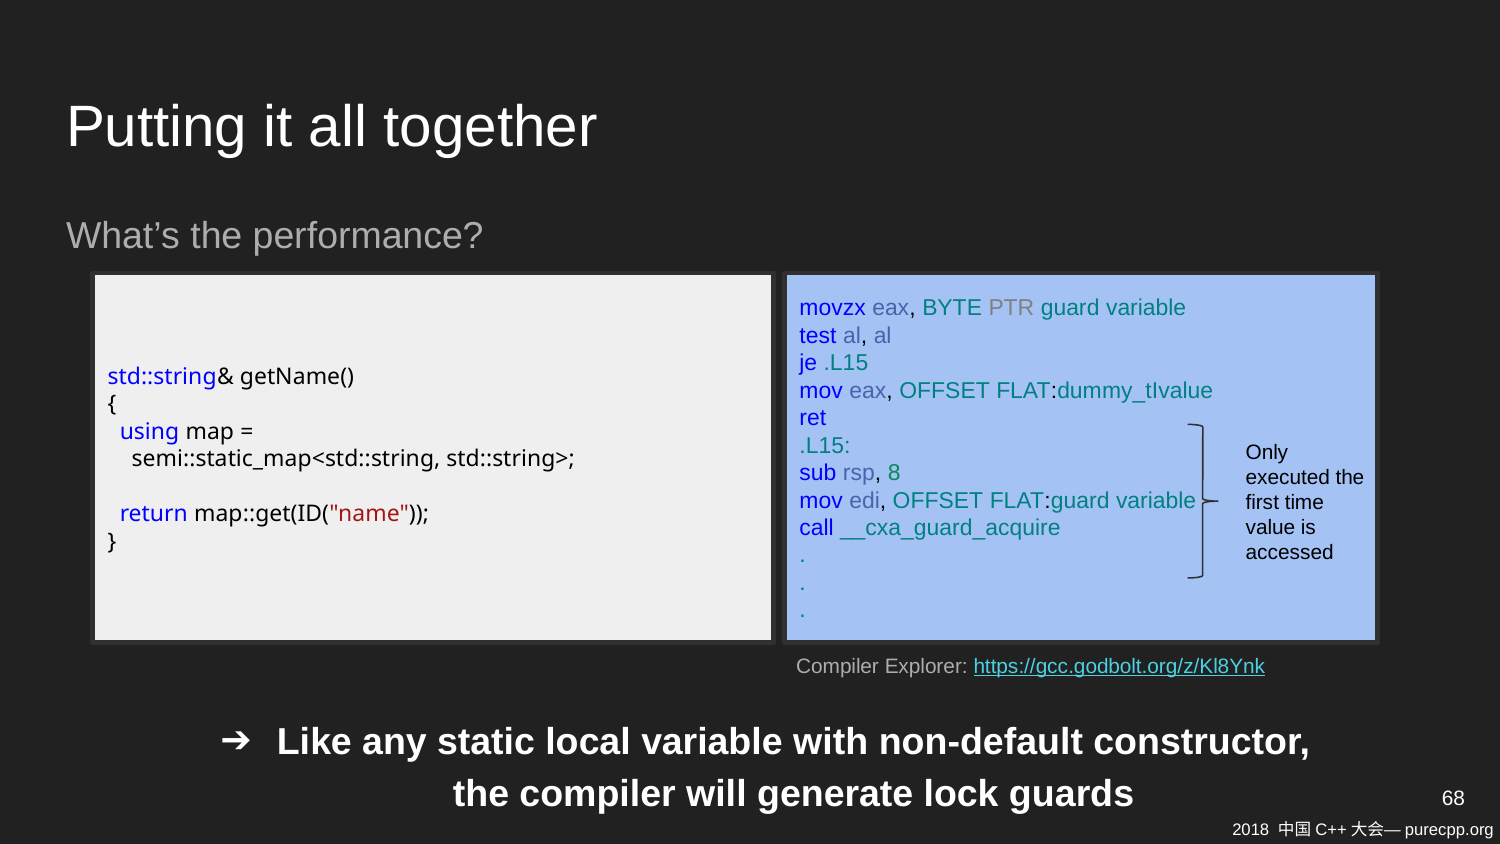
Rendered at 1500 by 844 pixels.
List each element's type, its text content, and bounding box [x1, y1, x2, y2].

text_box [1187, 424, 1218, 578]
text_box Compiler Explorer: https://gcc.godbolt.org/z/Kl8Ynk [781, 637, 1330, 688]
text_box std::string& getName() { using map = semi::static_map<std::string, std::string>; return map::get(ID("name")); } [92, 272, 774, 643]
title Putting it all together [51, 72, 1449, 167]
list Like any static local variable with non-default constructor, the compiler will generate lock guards [155, 695, 1357, 815]
text_box Only executed the first time value is accessed [1230, 444, 1387, 558]
slide_number 68 [1389, 764, 1480, 830]
list What’s the performance? [51, 189, 1449, 263]
text_box movzx eax, BYTE PTR guard variable test al, al je .L15 mov eax, OFFSET FLAT:dummy_tIvalue ret .L15: sub rsp, 8 mov edi, OFFSET FLAT:guard variable call __cxa_guard_acquire . . . [784, 272, 1378, 643]
